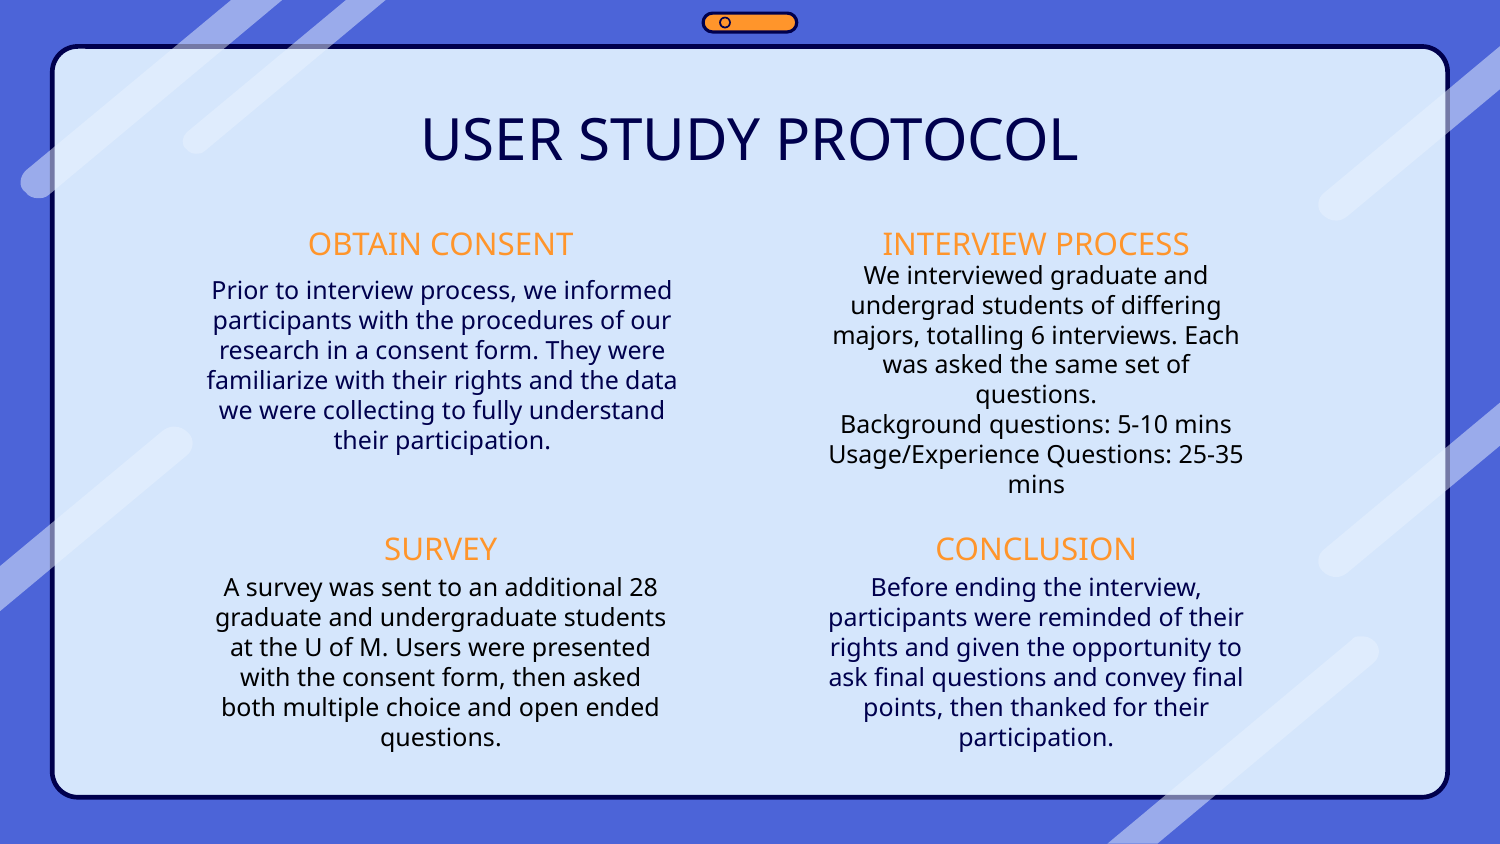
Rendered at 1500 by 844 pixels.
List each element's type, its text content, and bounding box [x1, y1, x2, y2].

title INTERVIEW PROCESS [812, 211, 1261, 275]
subtitle A survey was sent to an additional 28 graduate and undergraduate students at the U of M. Users were presented with the consent form, then asked both multiple choice and open ended questions. [198, 614, 684, 709]
title USER STUDY PROTOCOL [118, 87, 1382, 181]
title SURVEY [319, 515, 563, 580]
subtitle Before ending the interview, participants were reminded of their rights and given the opportunity to ask final questions and convey final points, then thanked for their participation. [812, 614, 1261, 709]
subtitle Prior to interview process, we informed participants with the procedures of our research in a consent form. They were familiarize with their rights and the data we were collecting to fully understand their participation. [175, 317, 710, 412]
title CONCLUSION [891, 515, 1182, 580]
subtitle We interviewed graduate and undergrad students of differing majors, totalling 6 interviews. Each was asked the same set of questions. Background questions: 5-10 mins Usage/Experience Questions: 25-35 mins [812, 275, 1261, 503]
title OBTAIN CONSENT [198, 211, 684, 275]
